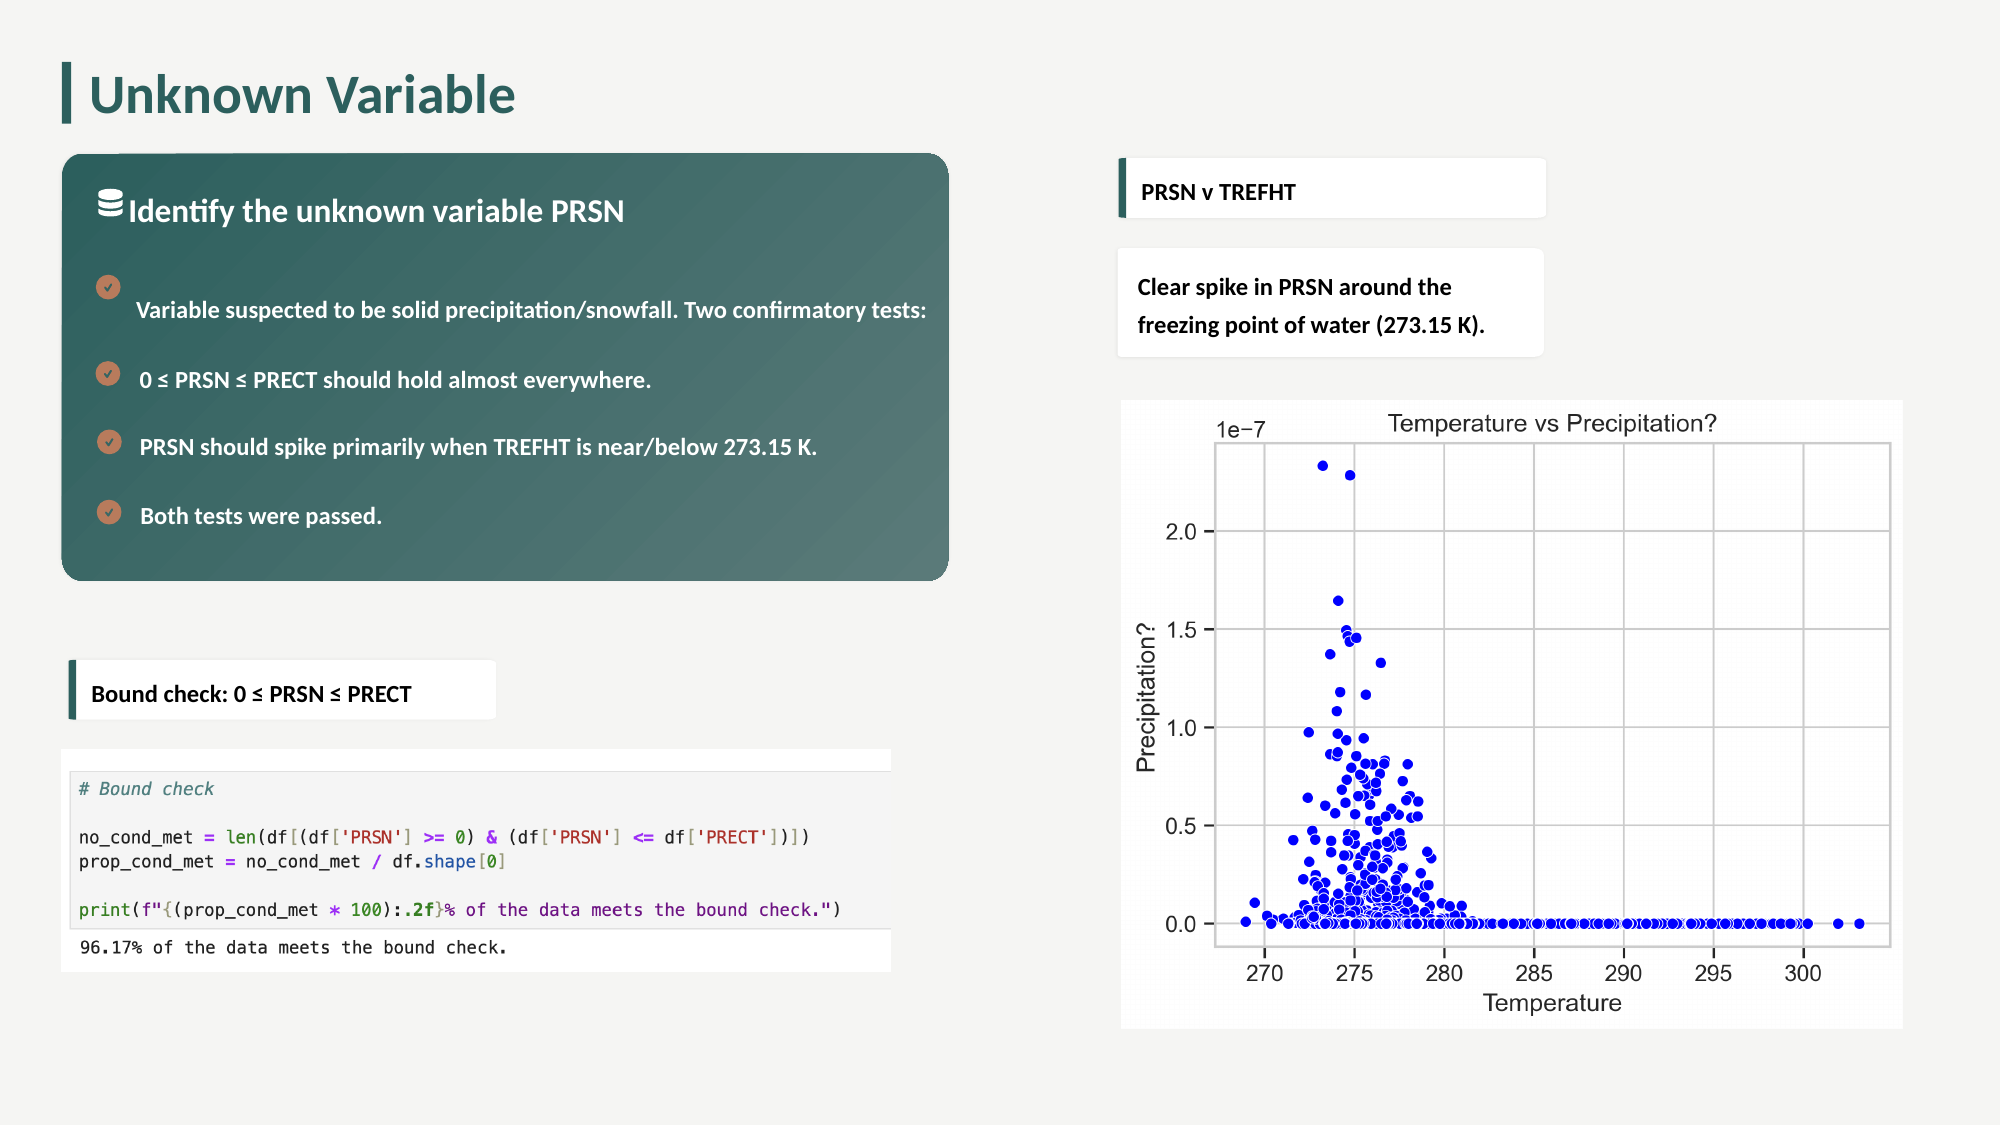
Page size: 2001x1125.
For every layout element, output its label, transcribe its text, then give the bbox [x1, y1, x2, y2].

picture [61, 749, 891, 972]
text_box PRSN v TREFHT [1141, 167, 1538, 206]
text_box 0 ≤ PRSN ≤ PRECT should hold almost everywhere. [139, 344, 864, 405]
text_box [61, 153, 949, 581]
text_box Clear spike in PRSN around the freezing point of water (273.15 K). [1137, 262, 1534, 339]
text_box Variable suspected to be solid precipitation/snowfall. Two confirmatory tests: [136, 251, 929, 358]
text_box Identify the unknown variable PRSN [128, 181, 875, 225]
text_box [98, 208, 123, 217]
picture [1121, 400, 1903, 1029]
text_box [98, 199, 123, 209]
text_box [1127, 157, 1547, 218]
text_box Bound check: 0 ≤ PRSN ≤ PRECT [91, 669, 488, 708]
text_box [1118, 157, 1127, 218]
text_box [96, 499, 122, 525]
text_box [68, 659, 77, 720]
text_box Both tests were passed. [140, 475, 959, 545]
text_box [95, 361, 121, 386]
text_box [97, 429, 122, 455]
text_box [1117, 248, 1544, 357]
text_box PRSN should spike primarily when TREFHT is near/below 273.15 K. [139, 411, 933, 471]
text_box [95, 274, 121, 300]
text_box [98, 188, 123, 201]
text_box [77, 659, 497, 720]
text_box [61, 61, 72, 124]
text_box Unknown Variable [89, 64, 778, 127]
